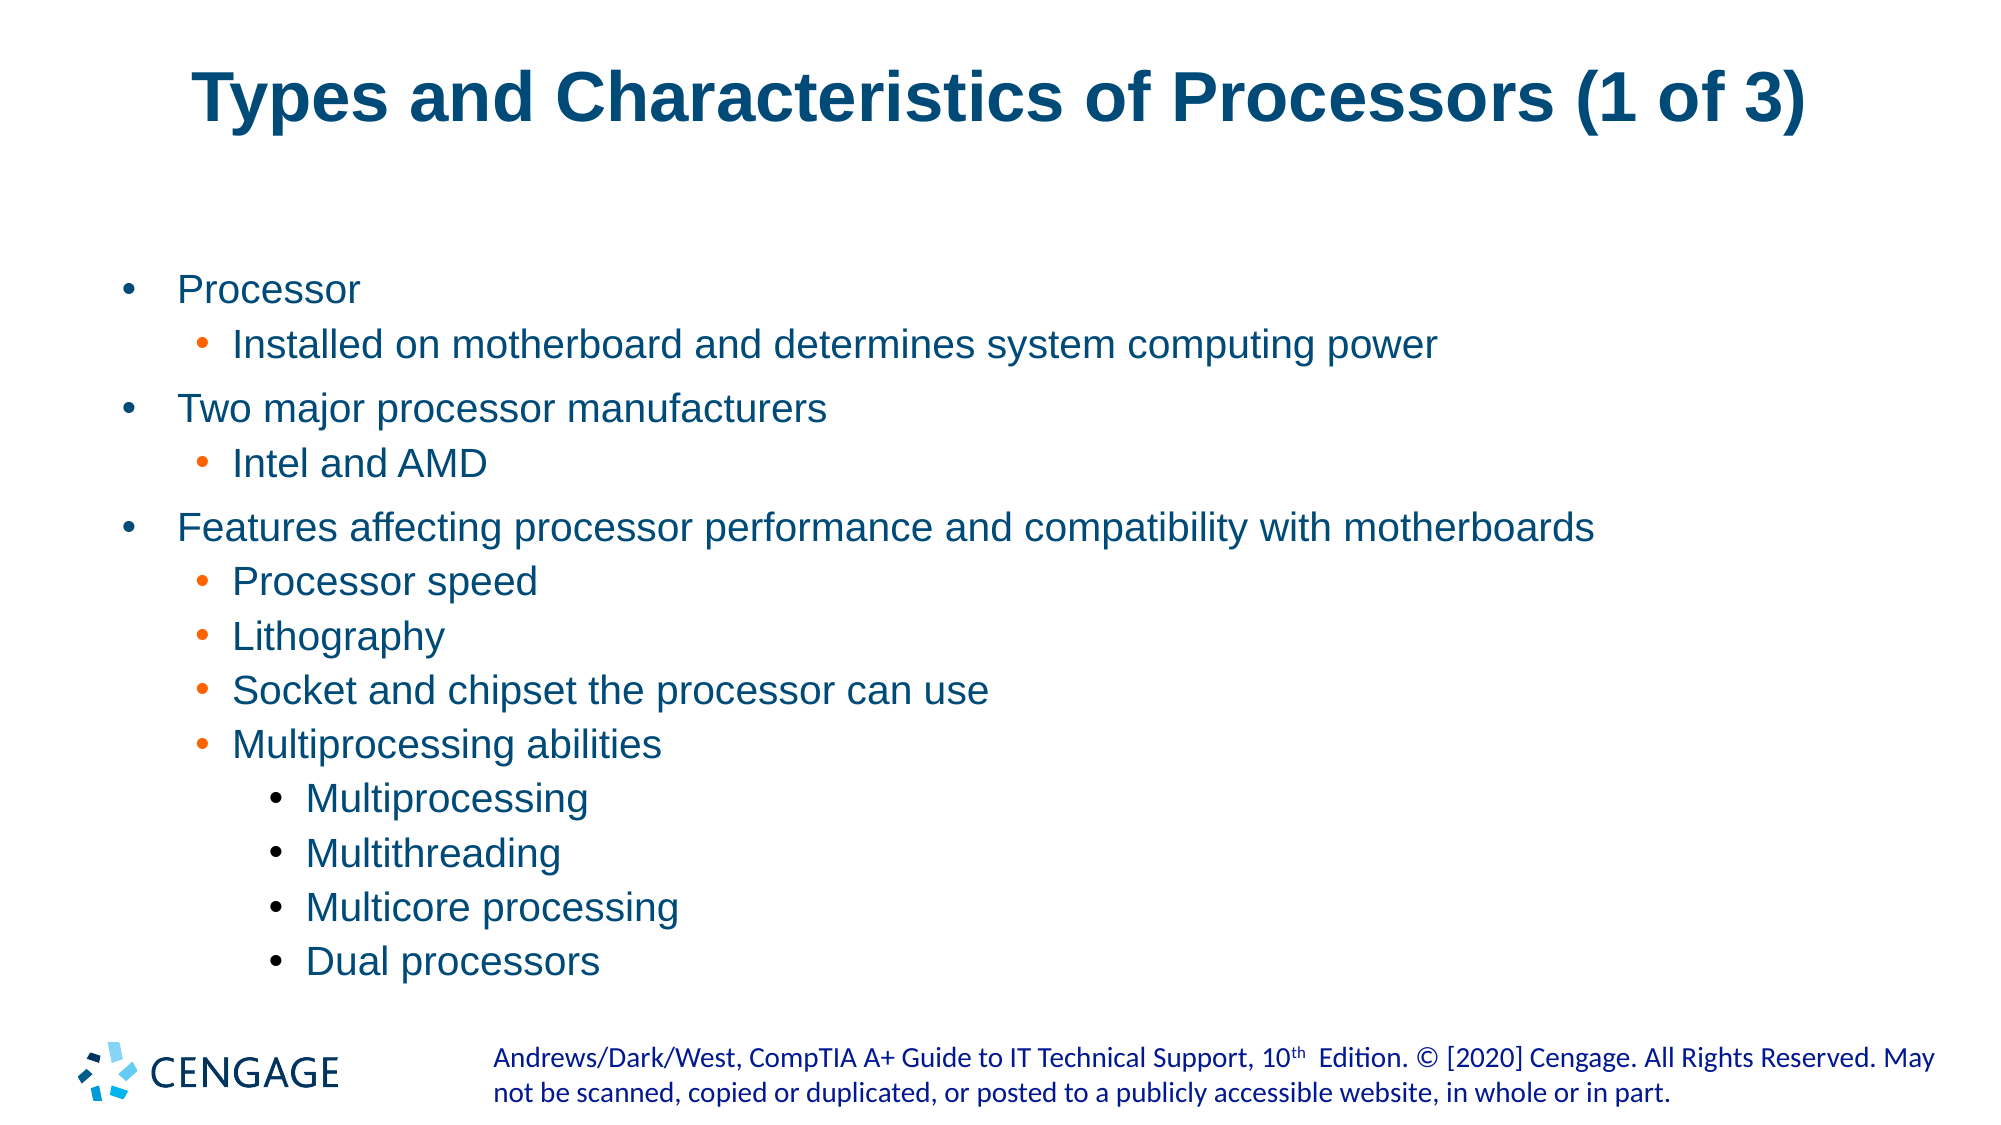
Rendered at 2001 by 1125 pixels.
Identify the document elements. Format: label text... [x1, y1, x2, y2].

title Types and Characteristics of Processors (1 of 3) [137, 59, 1863, 171]
picture [78, 1042, 338, 1101]
list Processor Installed on motherboard and determines system computing power Two major processor manufacturers Intel and AMD Features affecting processor performance and compatibility with motherboards Processor speed Lithography Socket and chipset the processor can use Multiprocessing abilities Multiprocessing Multithreading Multicore processing Dual processors [121, 268, 1880, 990]
